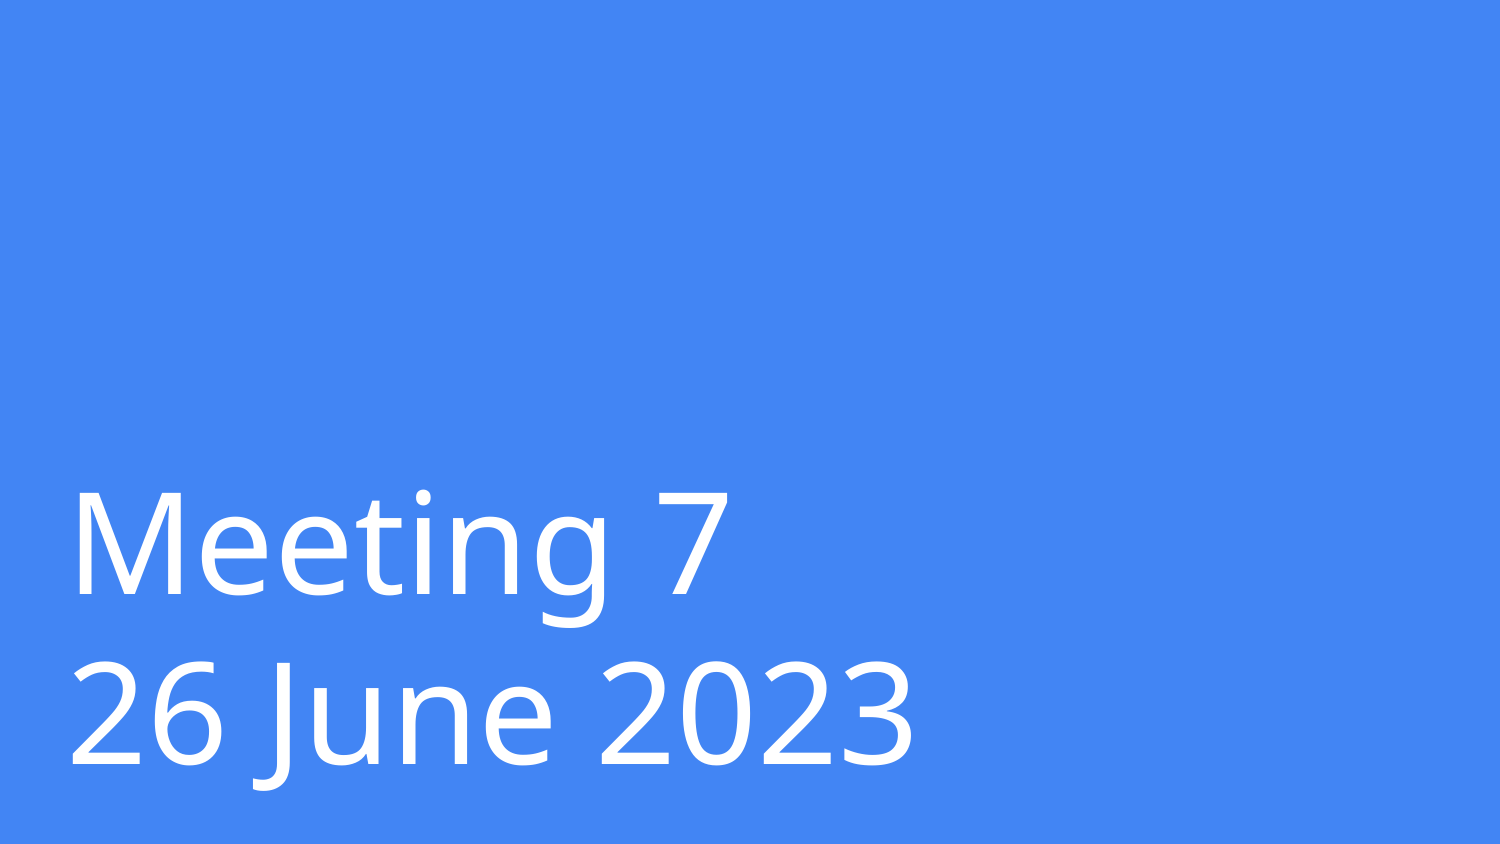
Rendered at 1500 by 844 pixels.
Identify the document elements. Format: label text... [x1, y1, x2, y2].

title Meeting 7 26 June 2023 [51, 406, 1383, 809]
